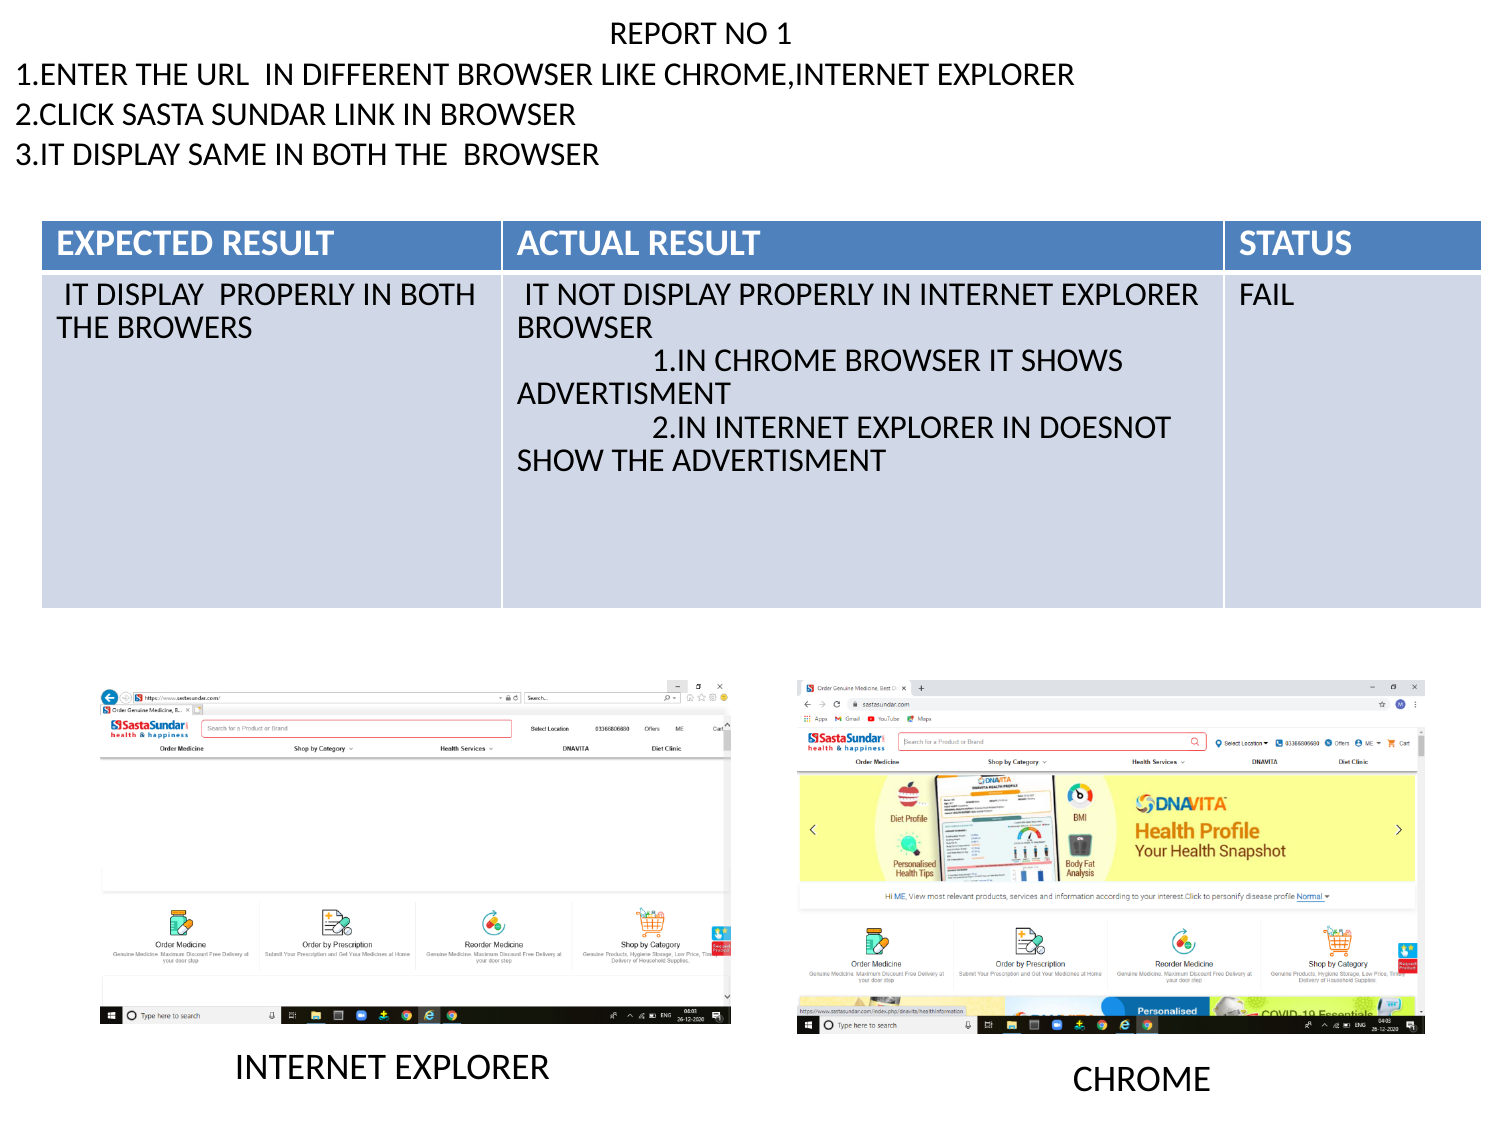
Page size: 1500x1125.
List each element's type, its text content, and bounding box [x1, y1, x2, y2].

table_cell FAIL [1225, 275, 1481, 608]
picture [100, 680, 731, 1024]
table_cell IT DISPLAY PROPERLY IN BOTH THE BROWERS [42, 275, 501, 608]
text_box CHROME [1058, 1046, 1227, 1107]
text_box REPORT NO 1 1.ENTER THE URL IN DIFFERENT BROWSER LIKE CHROME,INTERNET EXPLORER 2.CLICK SASTA SUNDAR LINK IN BROWSER 3.IT DISPLAY SAME IN BOTH THE BROWSER [0, 0, 1500, 180]
picture [796, 680, 1425, 1034]
text_box INTERNET EXPLORER [220, 1034, 566, 1095]
table_cell IT NOT DISPLAY PROPERLY IN INTERNET EXPLORER BROWSER 1.IN CHROME BROWSER IT SHOWS ADVERTISMENT 2.IN INTERNET EXPLORER IN DOESNOT SHOW THE ADVERTISMENT [503, 275, 1223, 608]
table_header STATUS [1225, 221, 1481, 270]
table_header ACTUAL RESULT [503, 221, 1223, 270]
table_header EXPECTED RESULT [42, 221, 501, 270]
